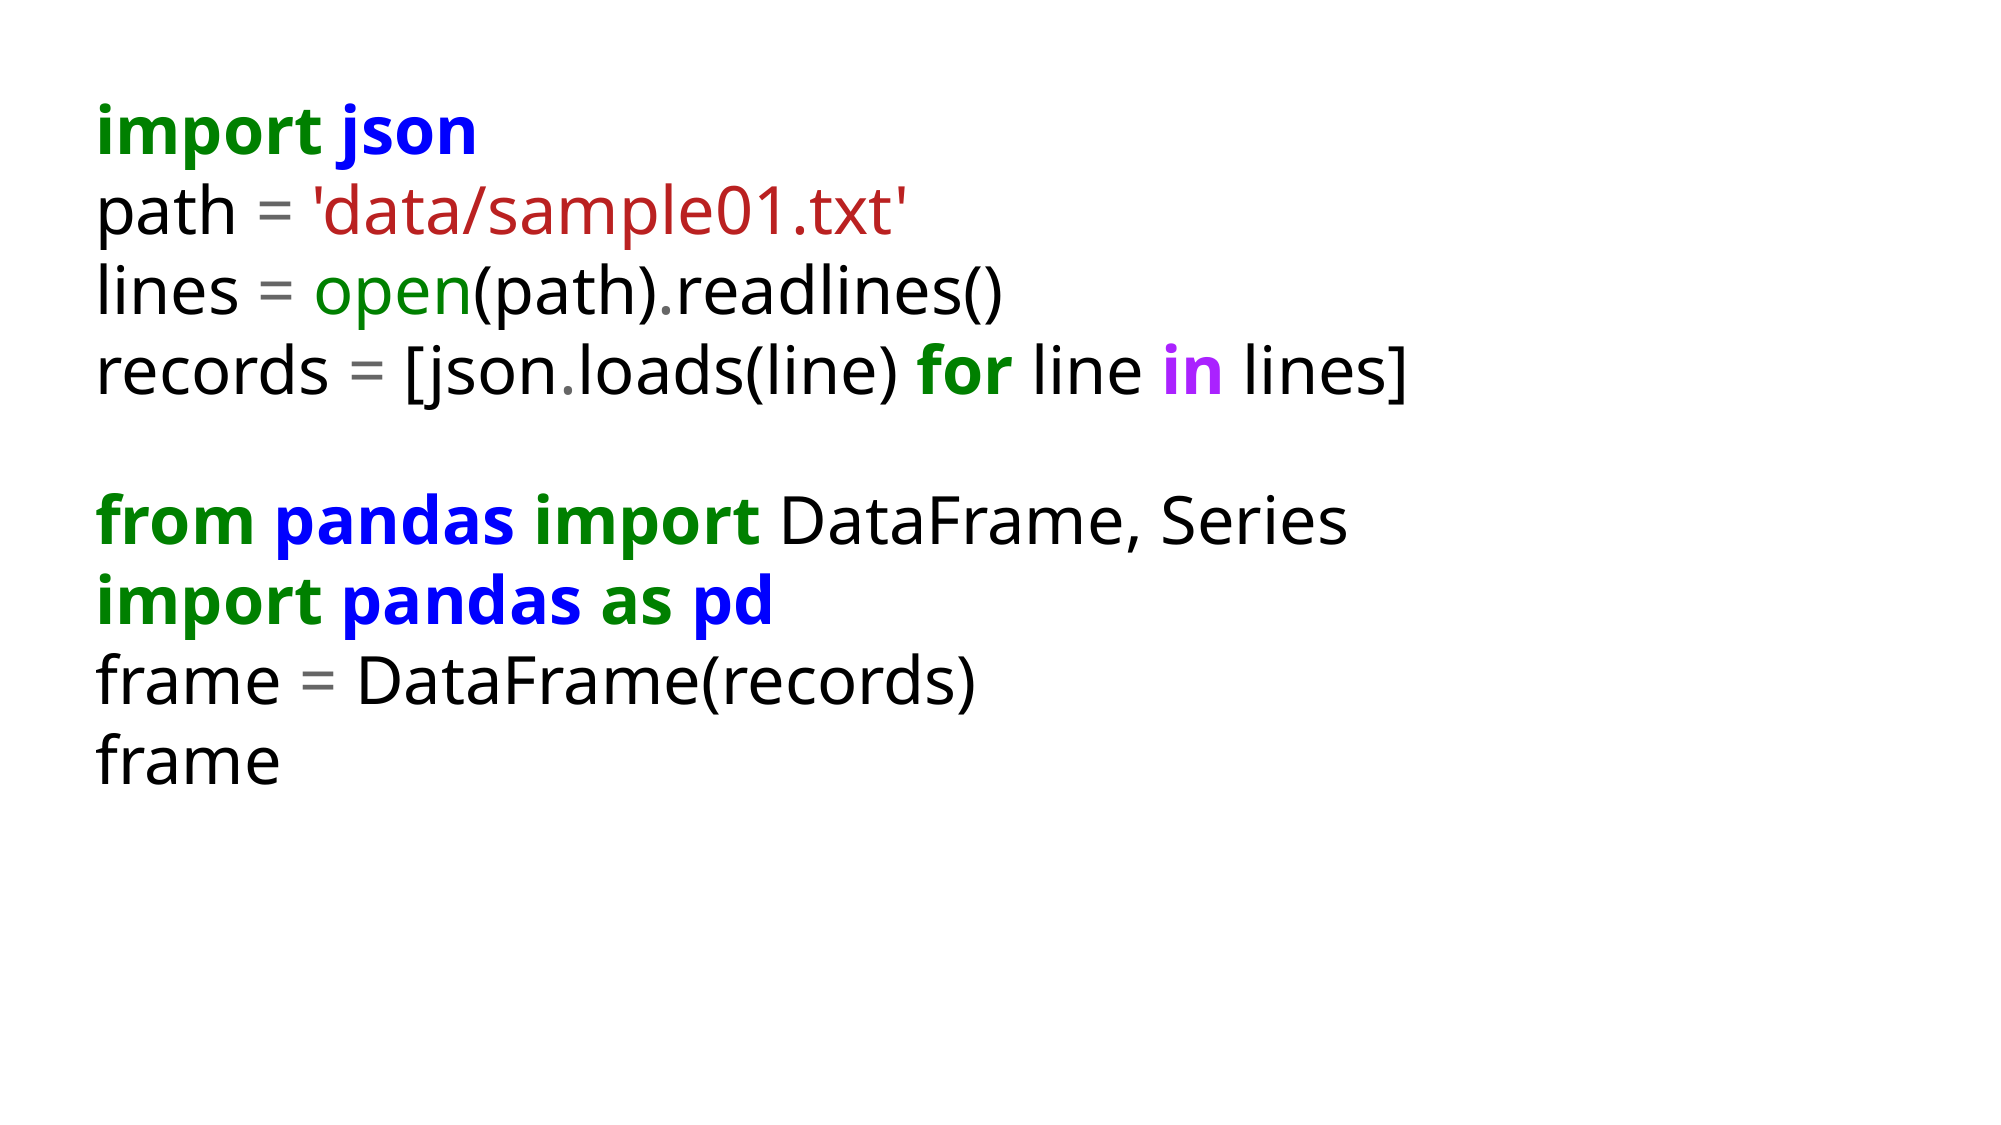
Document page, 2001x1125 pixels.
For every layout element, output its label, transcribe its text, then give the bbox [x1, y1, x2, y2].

text_box import json path = 'data/sample01.txt' lines = open(path).readlines() records = [json.loads(line) for line in lines] [80, 80, 1931, 415]
text_box from pandas import DataFrame, Series import pandas as pd frame = DataFrame(records) frame [80, 470, 1781, 805]
